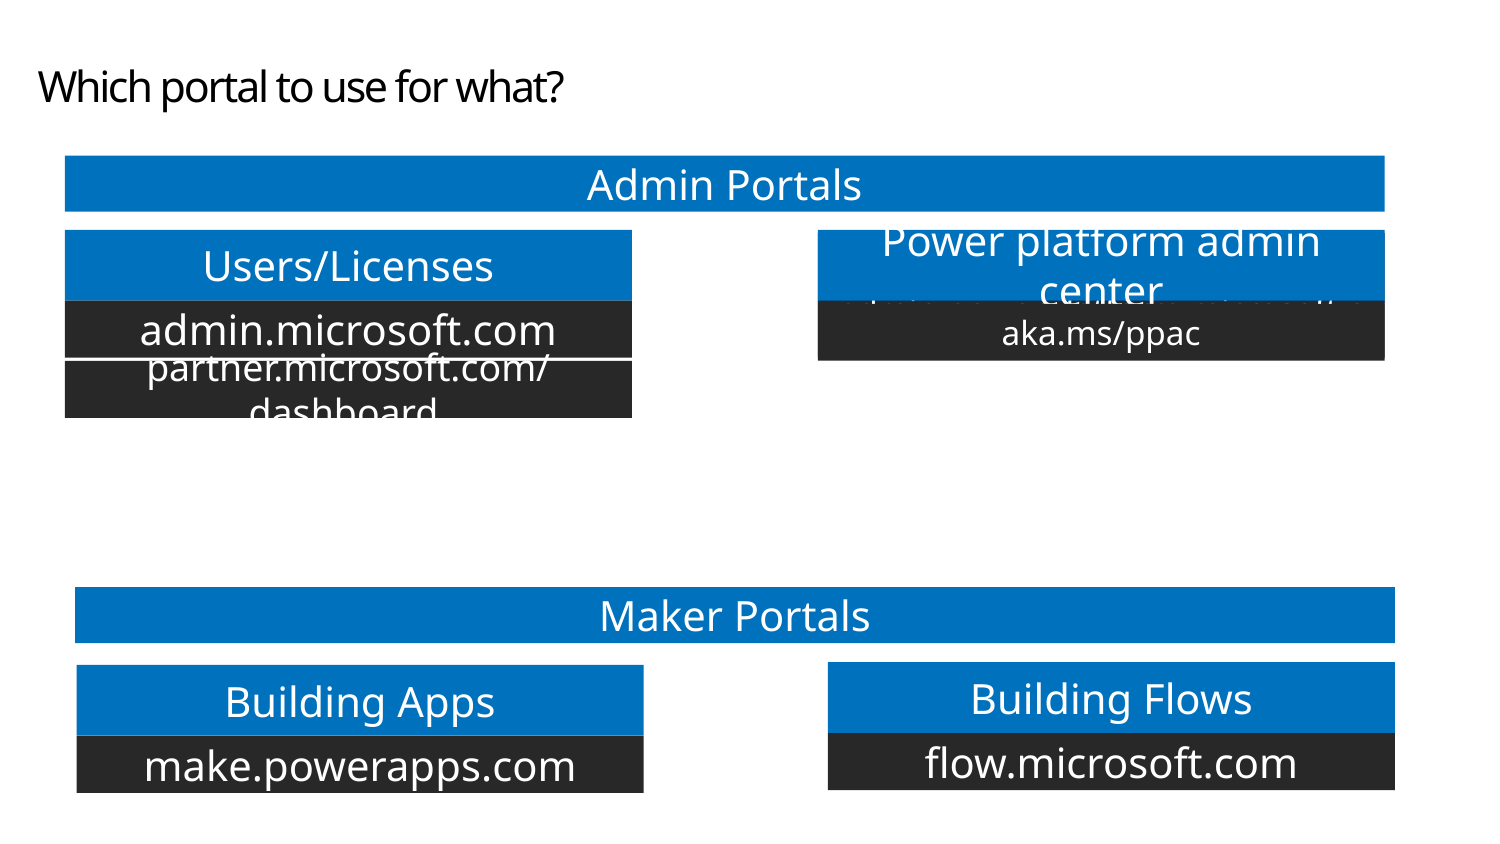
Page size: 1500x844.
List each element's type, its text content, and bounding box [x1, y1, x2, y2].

text_box Maker Portals [74, 586, 1396, 644]
text_box Building Flows [827, 661, 1396, 734]
text_box partner.microsoft.com/dashboard [64, 360, 632, 418]
text_box Admin Portals [64, 155, 1386, 213]
text_box aka.ms/ppac [817, 303, 1385, 361]
text_box admin.microsoft.com [64, 300, 632, 358]
text_box flow.microsoft.com [827, 733, 1395, 791]
text_box Power platform admin center [817, 229, 1386, 301]
title Which portal to use for what? [37, 28, 1463, 149]
text_box Building Apps [76, 664, 645, 737]
text_box Users/Licenses [64, 229, 633, 301]
text_box make.powerapps.com [76, 735, 644, 793]
